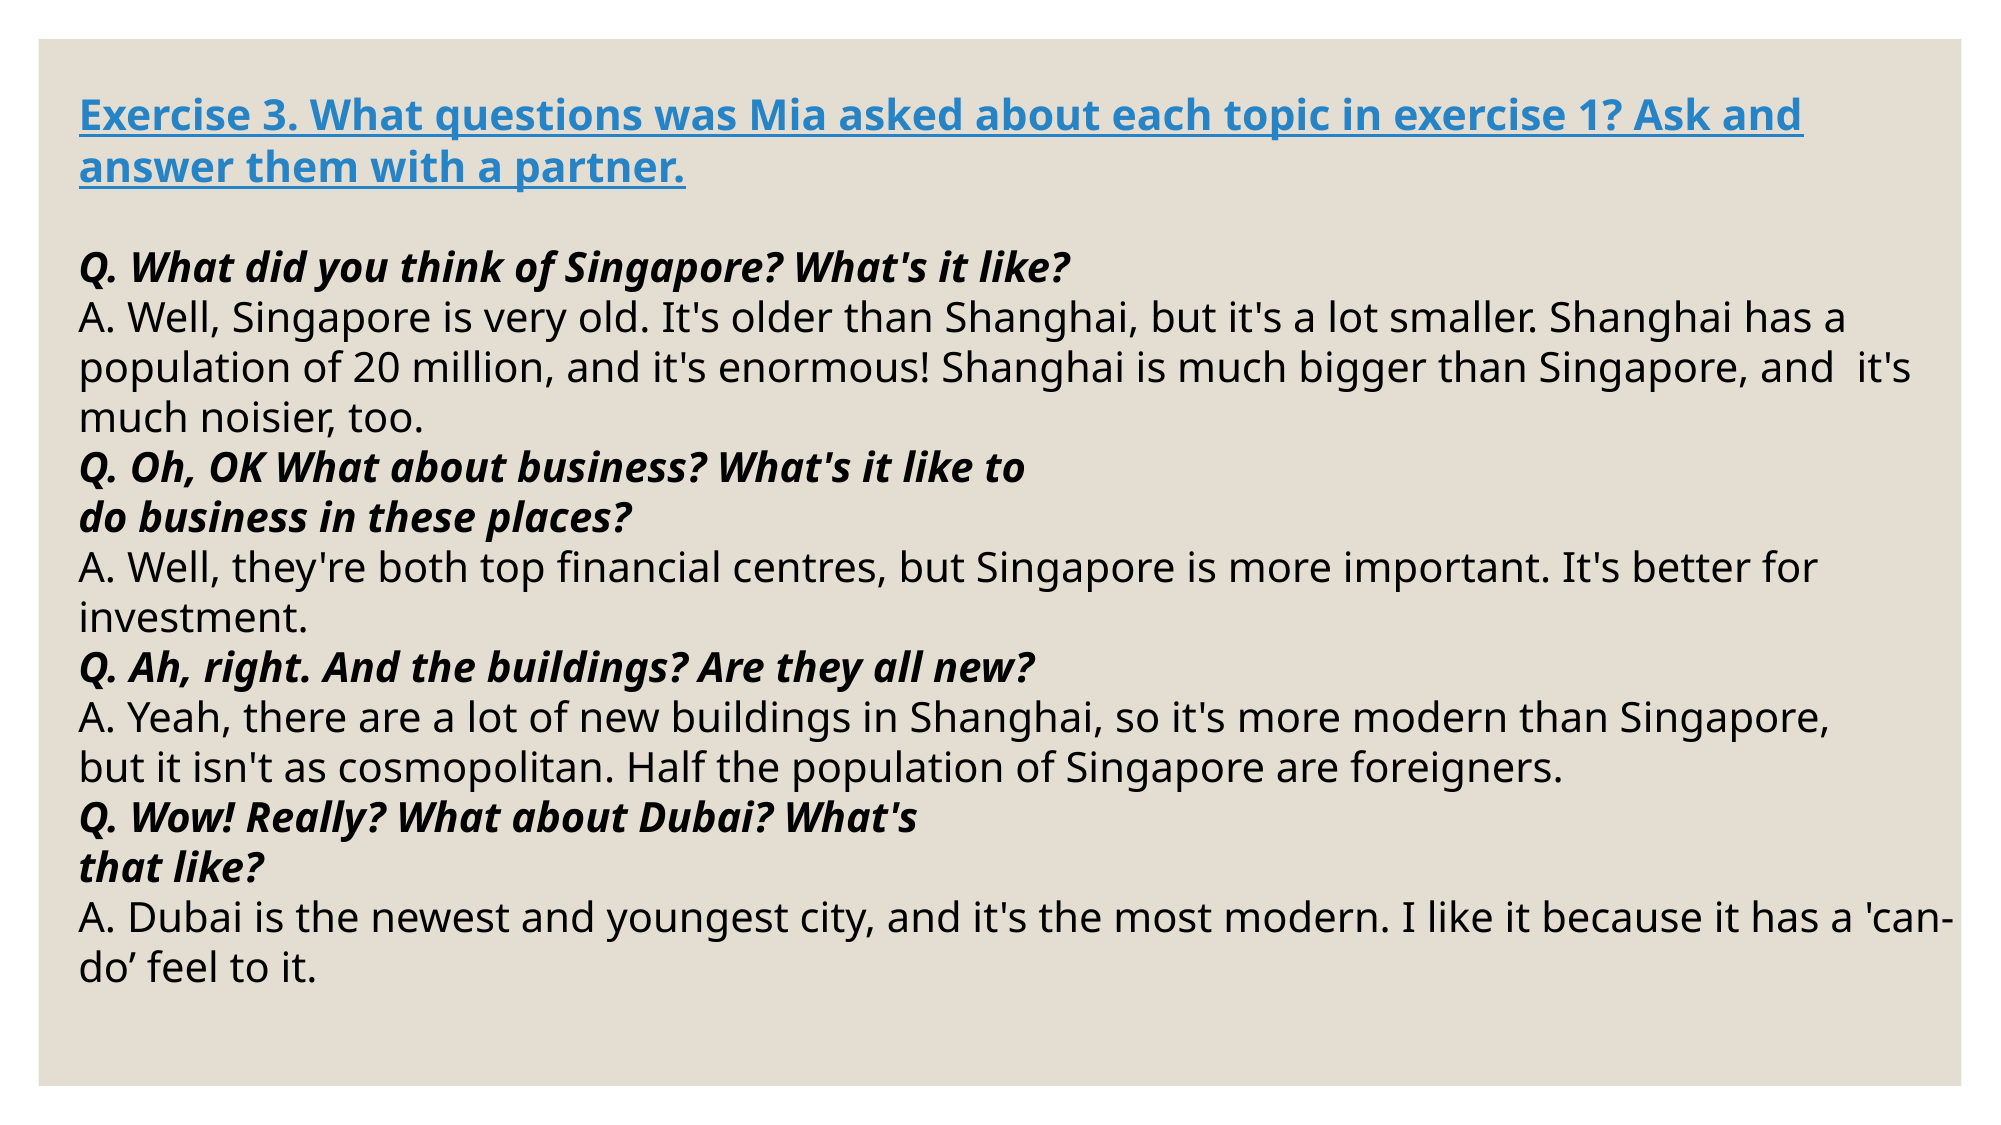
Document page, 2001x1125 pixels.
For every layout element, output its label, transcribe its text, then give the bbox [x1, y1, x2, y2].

title Exercise 3. What questions was Mia asked about each topic in exercise 1? Ask and answer them with a partner. [63, 80, 1846, 233]
text_box Q. What did you think of Singapore? What's it like? A. Well, Singapore is very old. It's older than Shanghai, but it's a lot smaller. Shanghai has a population of 20 million, and it's enormous! Shanghai is much bigger than Singapore, and it's much noisier, too. Q. Oh, OK What about business? What's it like to do business in these places? A. Well, they're both top financial centres, but Singapore is more important. It's better for investment. Q. Ah, right. And the buildings? Are they all new? A. Yeah, there are a lot of new buildings in Shanghai, so it's more modern than Singapore, but it isn't as cosmopolitan. Half the population of Singapore are foreigners. Q. Wow! Really? What about Dubai? What's that like? A. Dubai is the newest and youngest city, and it's the most modern. I like it because it has a 'can-do’ feel to it. [63, 233, 2000, 999]
